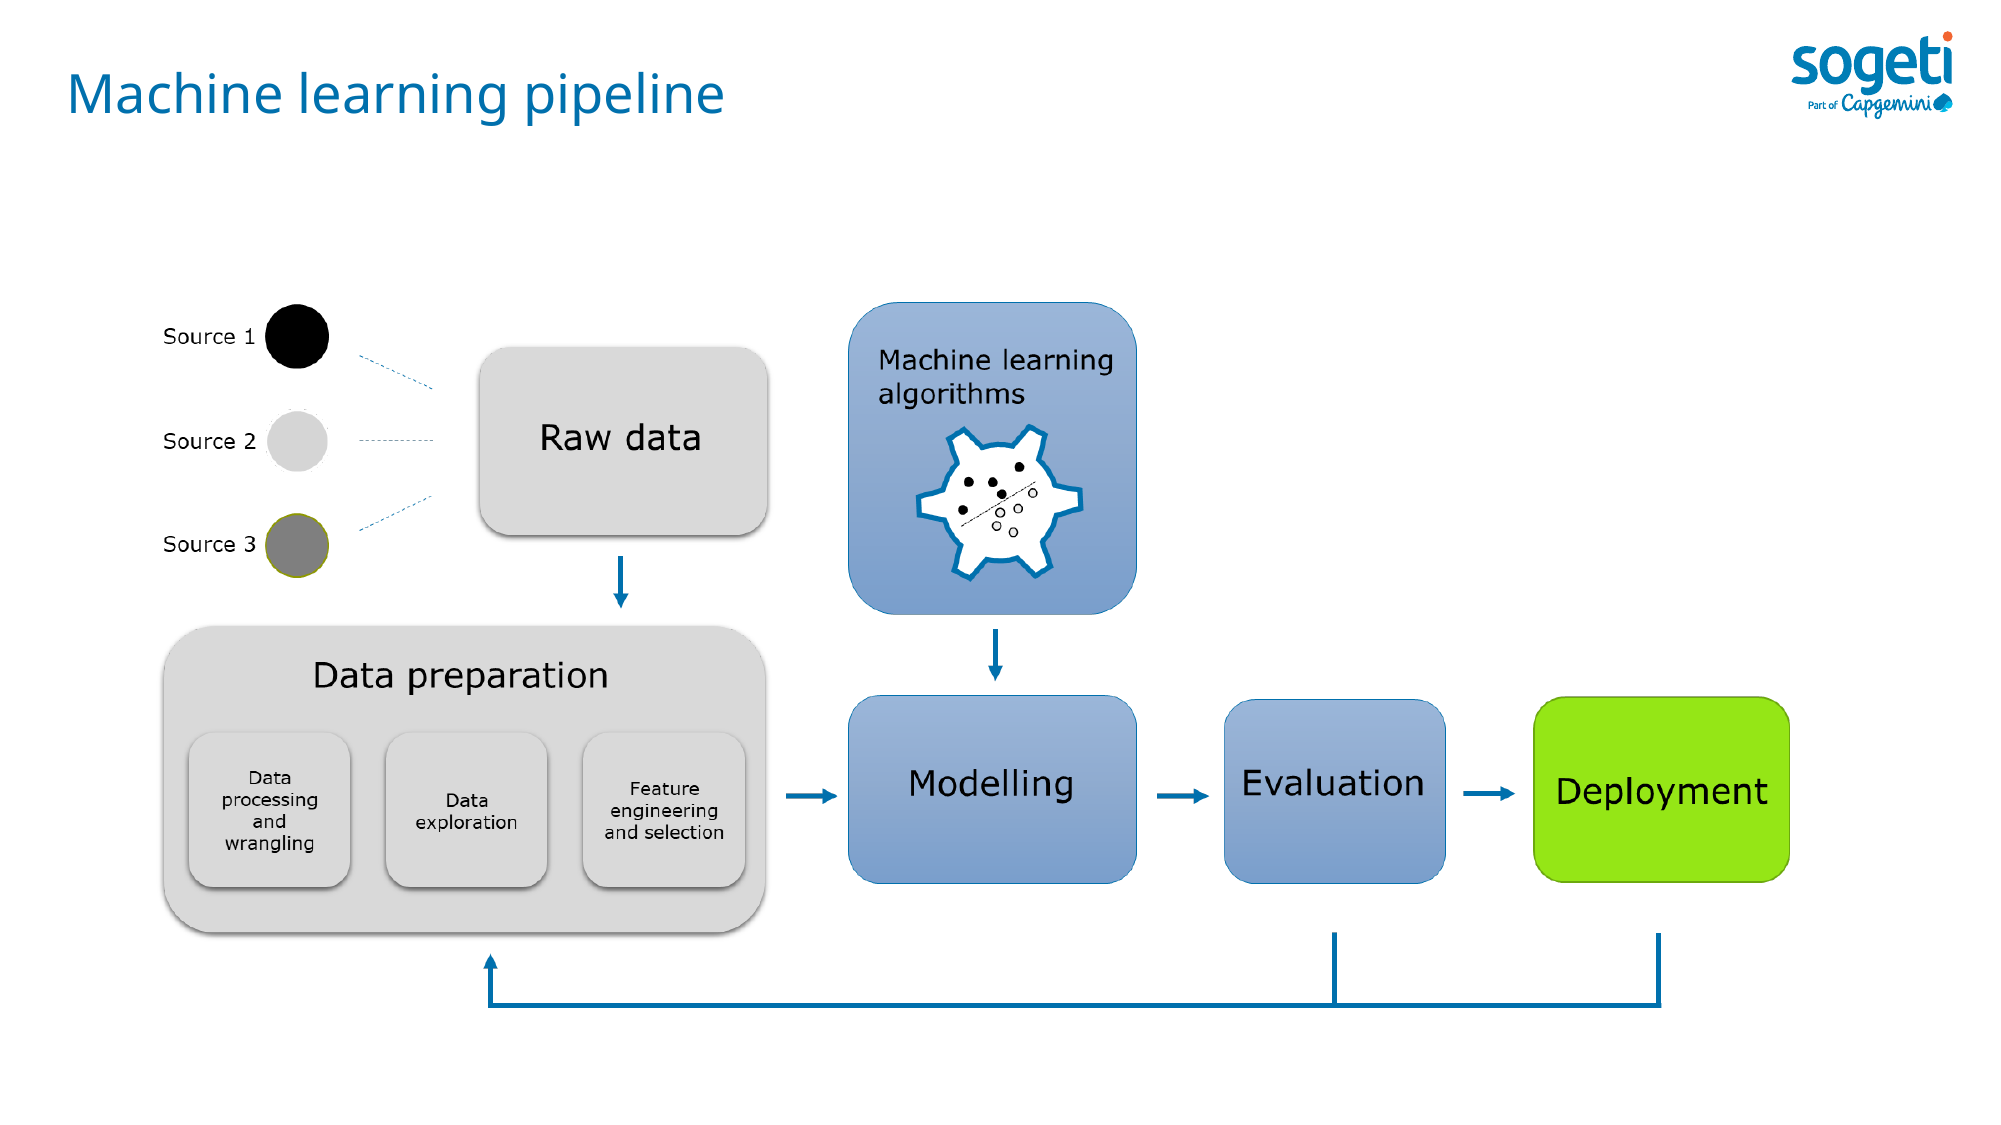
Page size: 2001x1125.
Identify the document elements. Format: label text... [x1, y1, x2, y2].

title Machine learning pipeline [66, 66, 1875, 208]
picture [149, 302, 1790, 1009]
